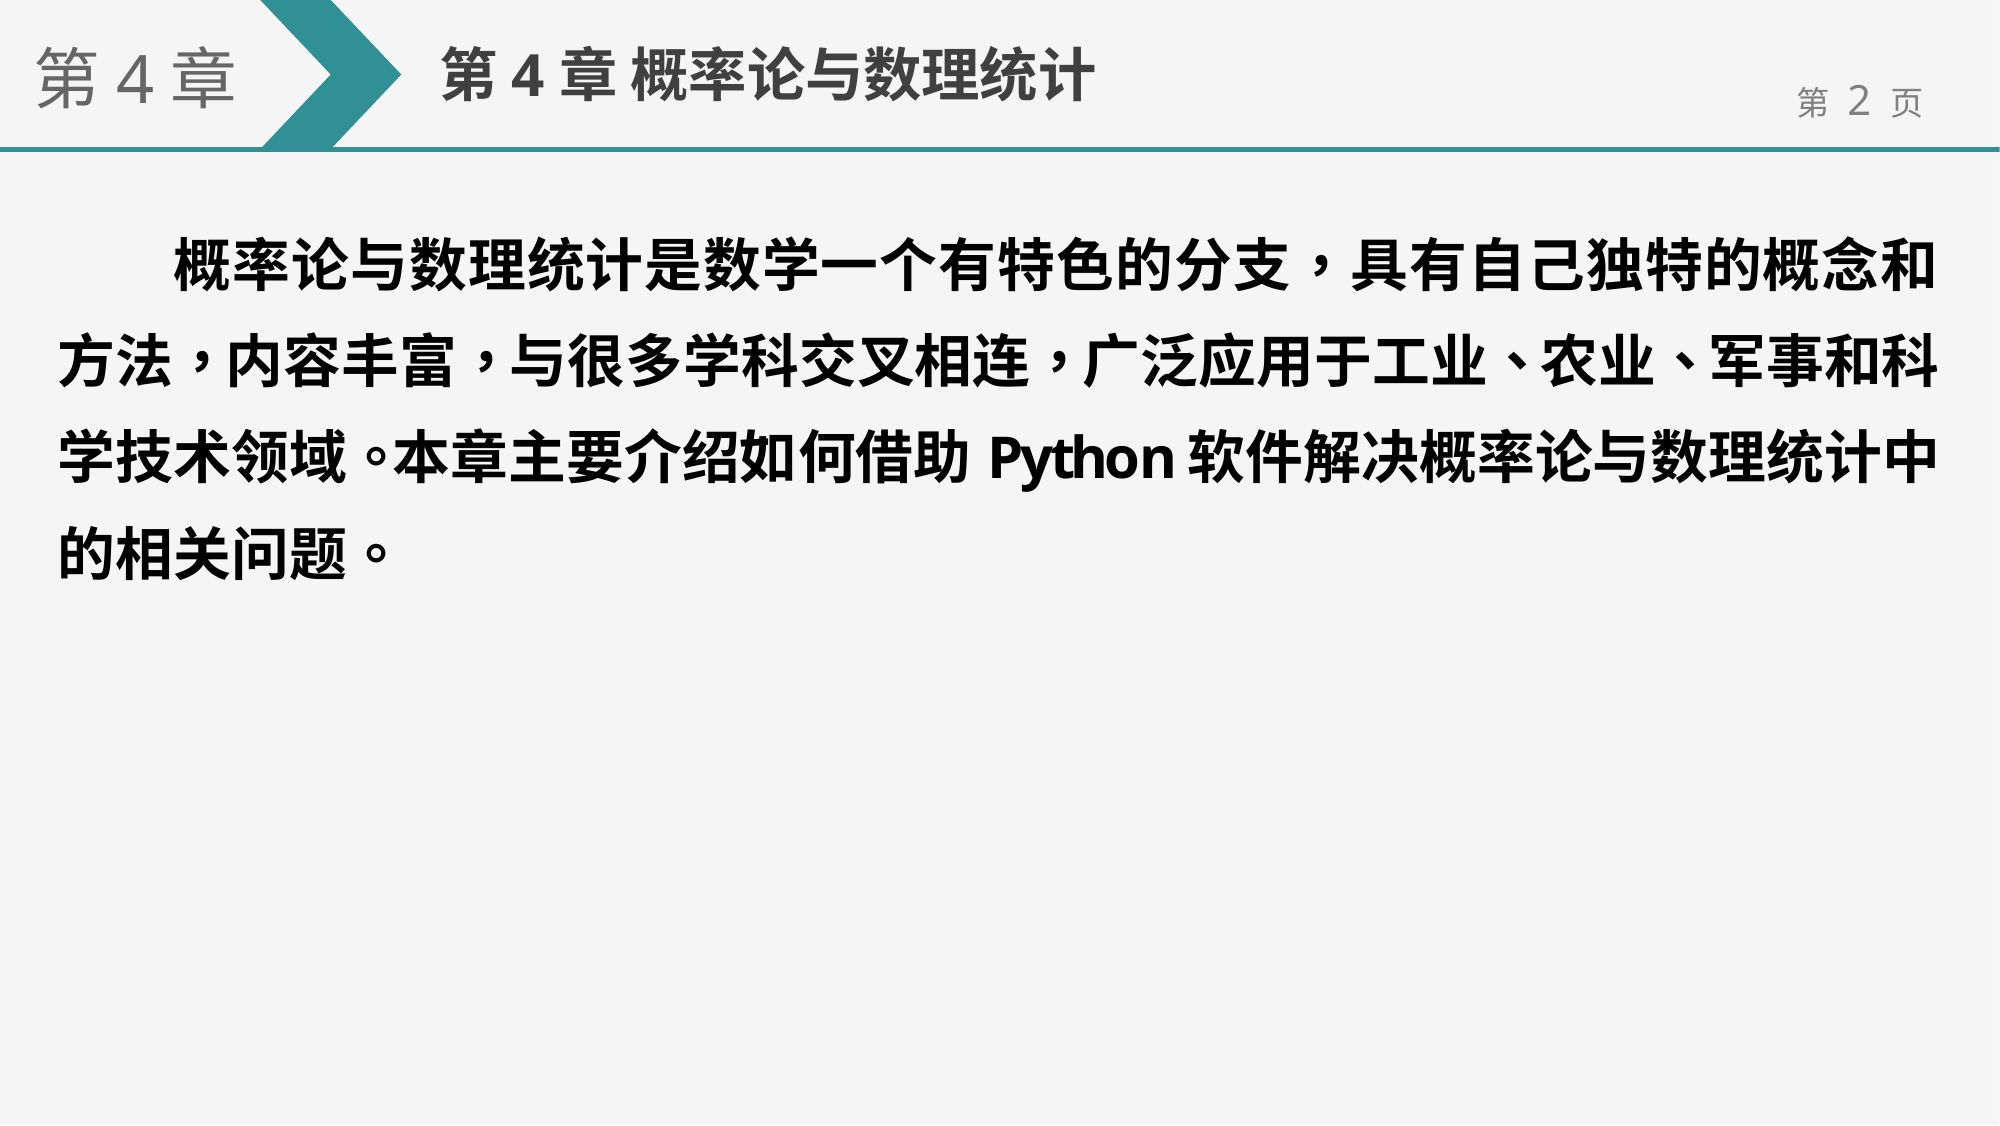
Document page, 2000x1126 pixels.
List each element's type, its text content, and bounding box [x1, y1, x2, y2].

text_box [258, 0, 403, 148]
text_box 第4章 概率论与数理统计 [424, 31, 1366, 116]
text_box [57, 217, 1937, 861]
text_box 第4章 [19, 29, 253, 125]
